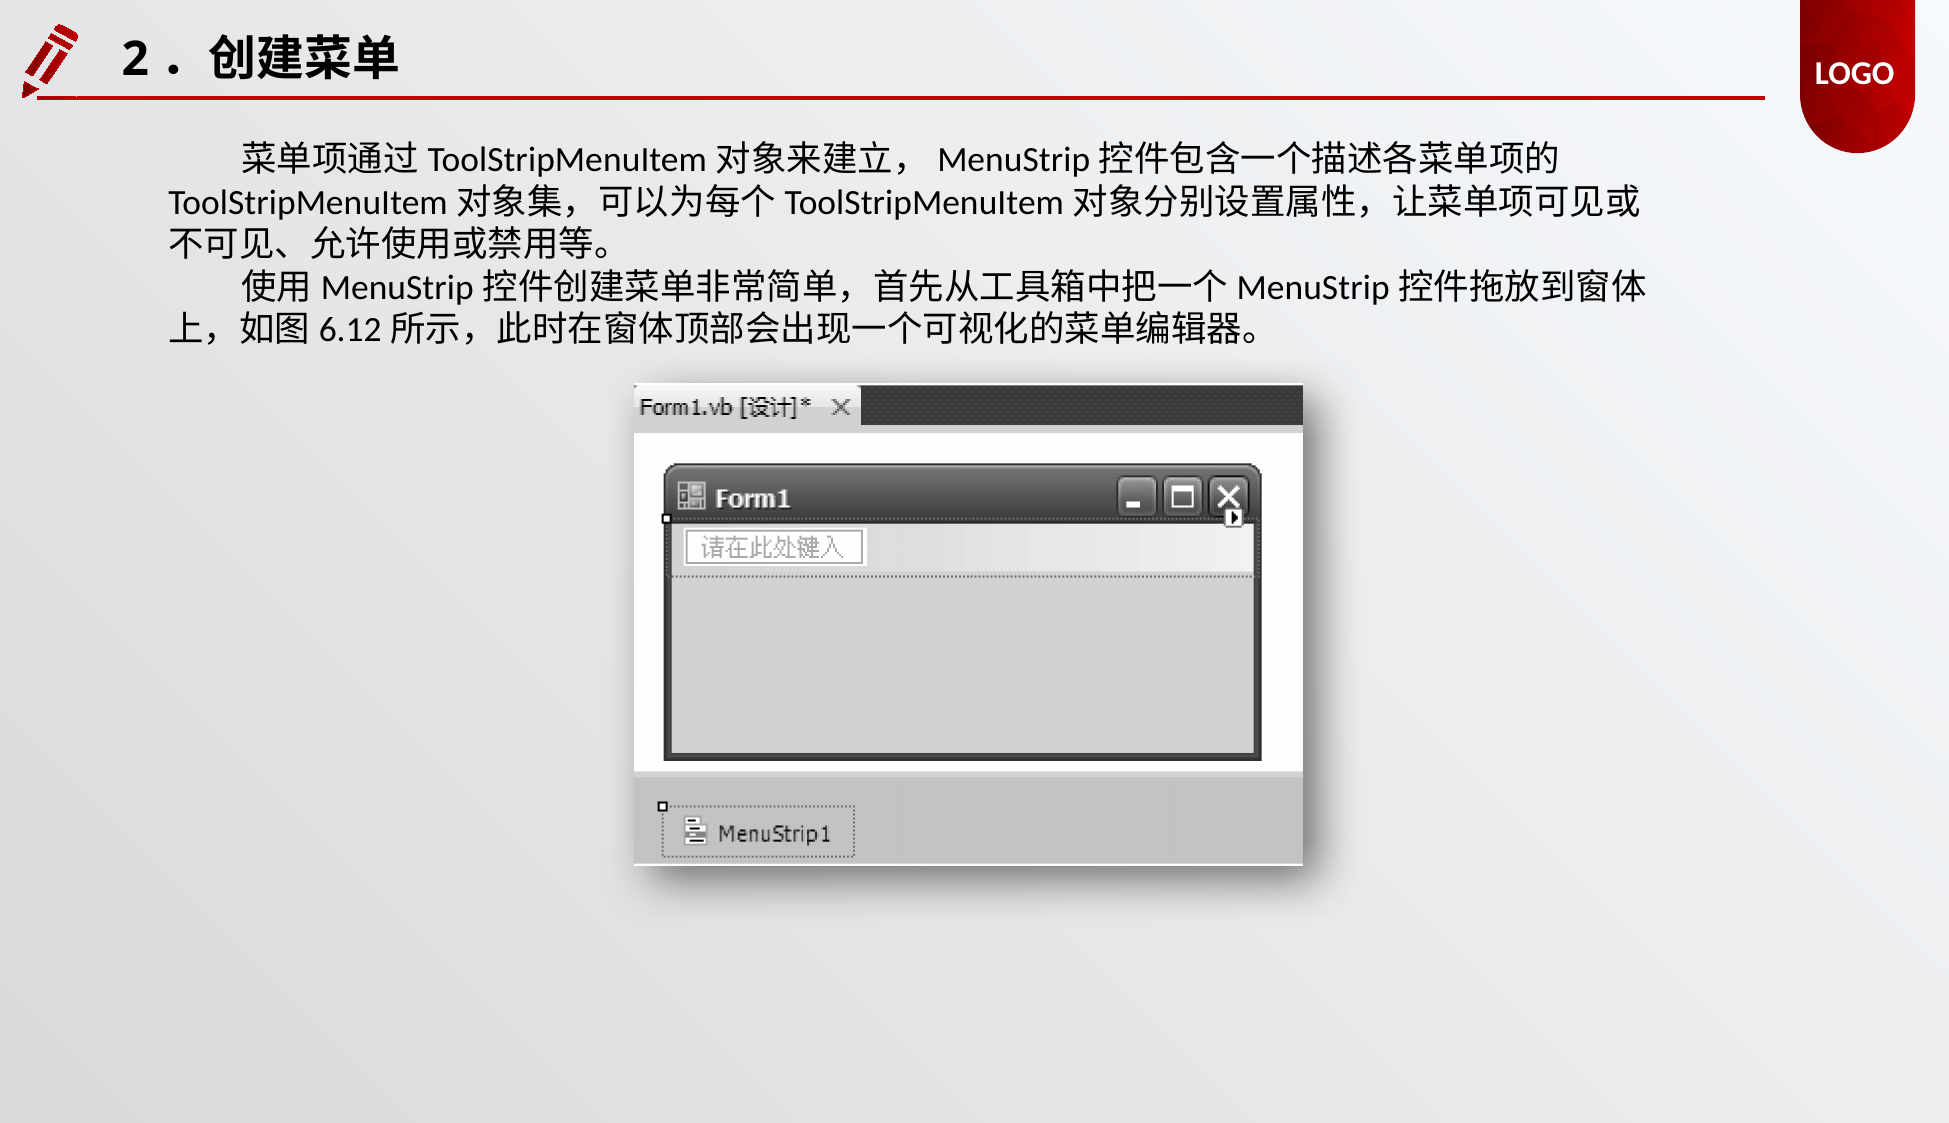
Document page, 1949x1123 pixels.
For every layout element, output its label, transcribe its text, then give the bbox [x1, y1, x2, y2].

text_box 菜单项通过ToolStripMenuItem对象来建立，MenuStrip控件包含一个描述各菜单项的ToolStripMenuItem对象集，可以为每个ToolStripMenuItem对象分别设置属性，让菜单项可见或不可见、允许使用或禁用等。 使用MenuStrip控件创建菜单非常简单，首先从工具箱中把一个MenuStrip控件拖放到窗体上，如图6.12所示，此时在窗体顶部会出现一个可视化的菜单编辑器。 [153, 129, 1687, 357]
picture [54, 24, 78, 41]
picture [1800, 0, 1916, 154]
text_box 2．创建菜单 [101, 17, 674, 95]
picture [634, 383, 1303, 866]
picture [26, 42, 52, 75]
picture [40, 50, 67, 83]
picture [22, 82, 37, 97]
picture [48, 33, 73, 49]
